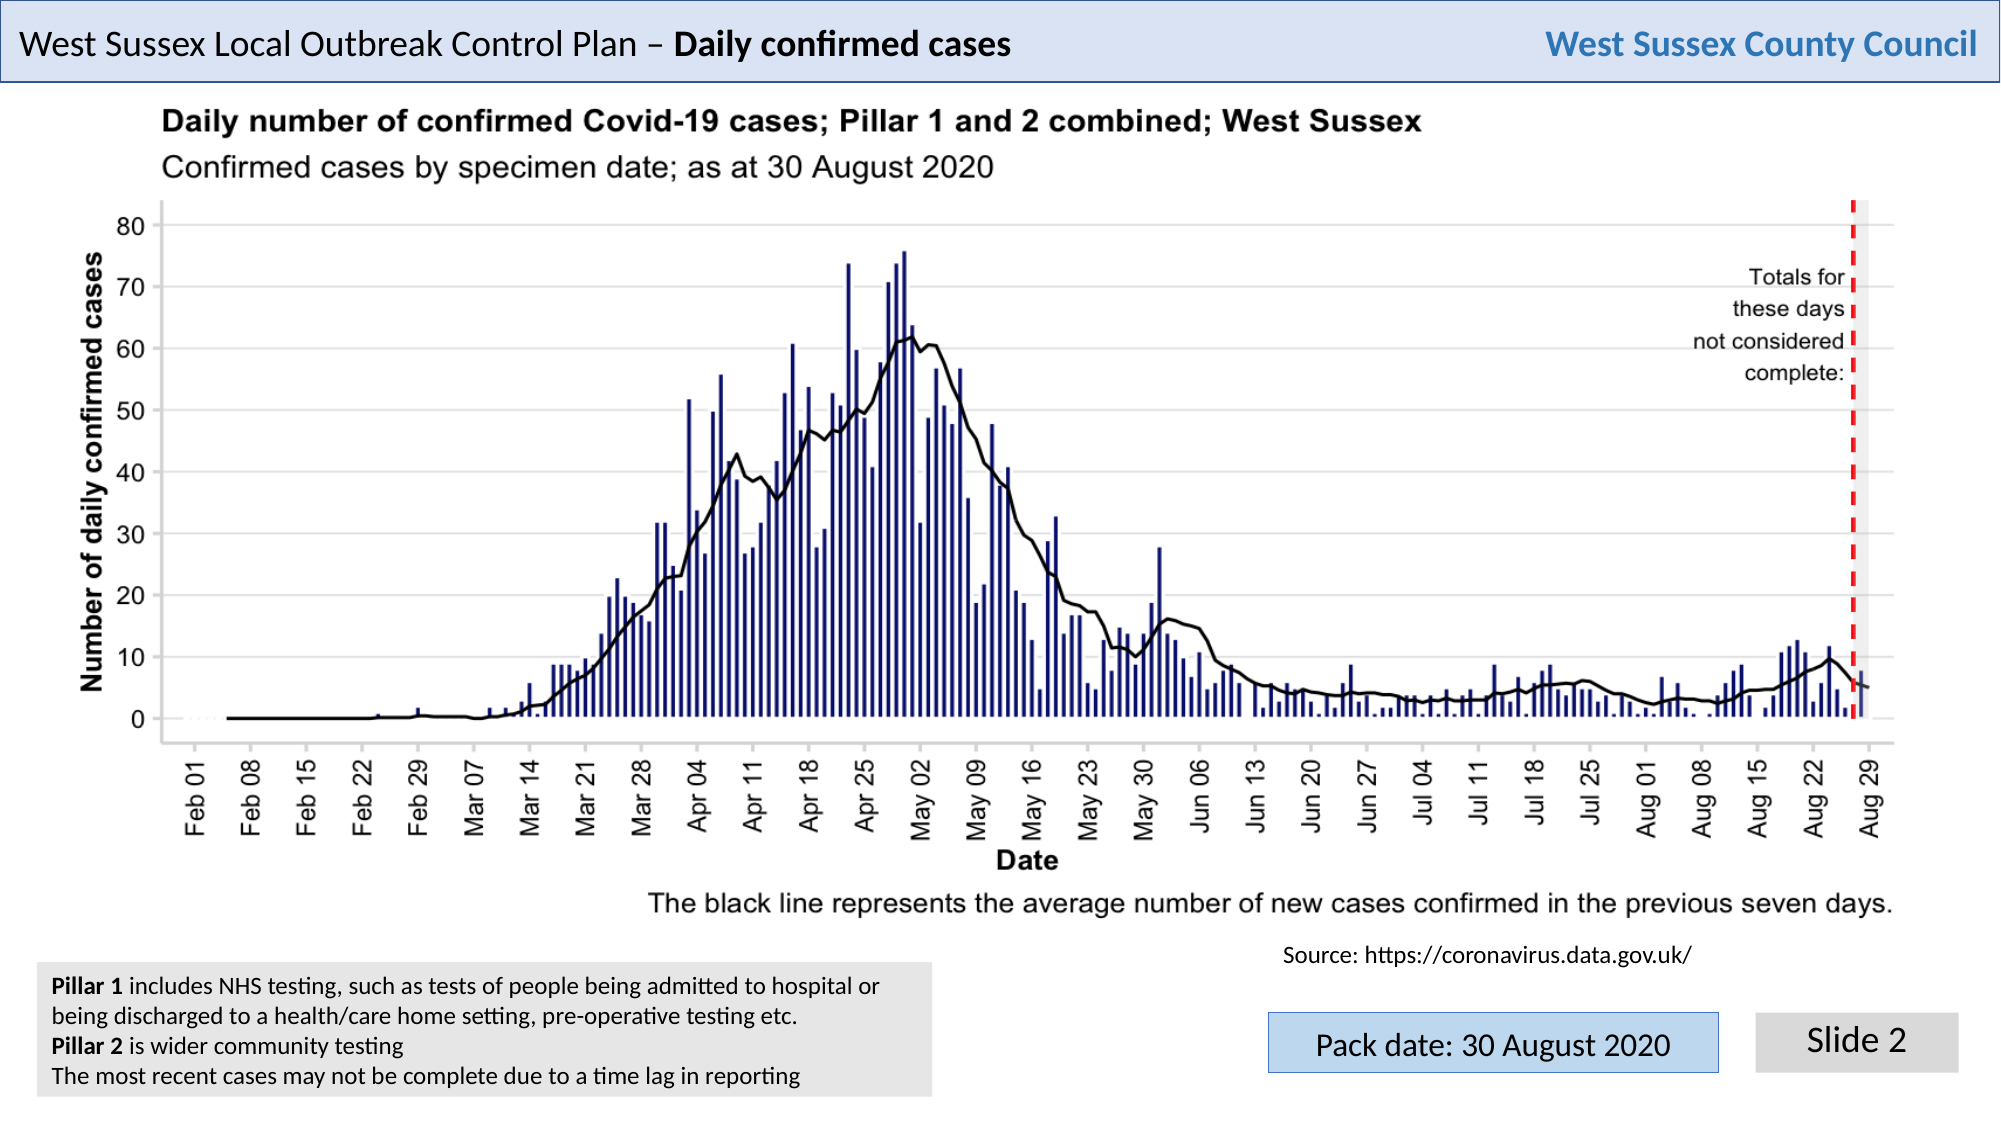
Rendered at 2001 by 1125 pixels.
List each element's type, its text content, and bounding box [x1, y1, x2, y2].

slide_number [1268, 1012, 1719, 1073]
list Slide 2 [1755, 1012, 1959, 1073]
list Source: https://coronavirus.data.gov.uk/ [1268, 935, 1912, 995]
picture [63, 91, 1912, 935]
